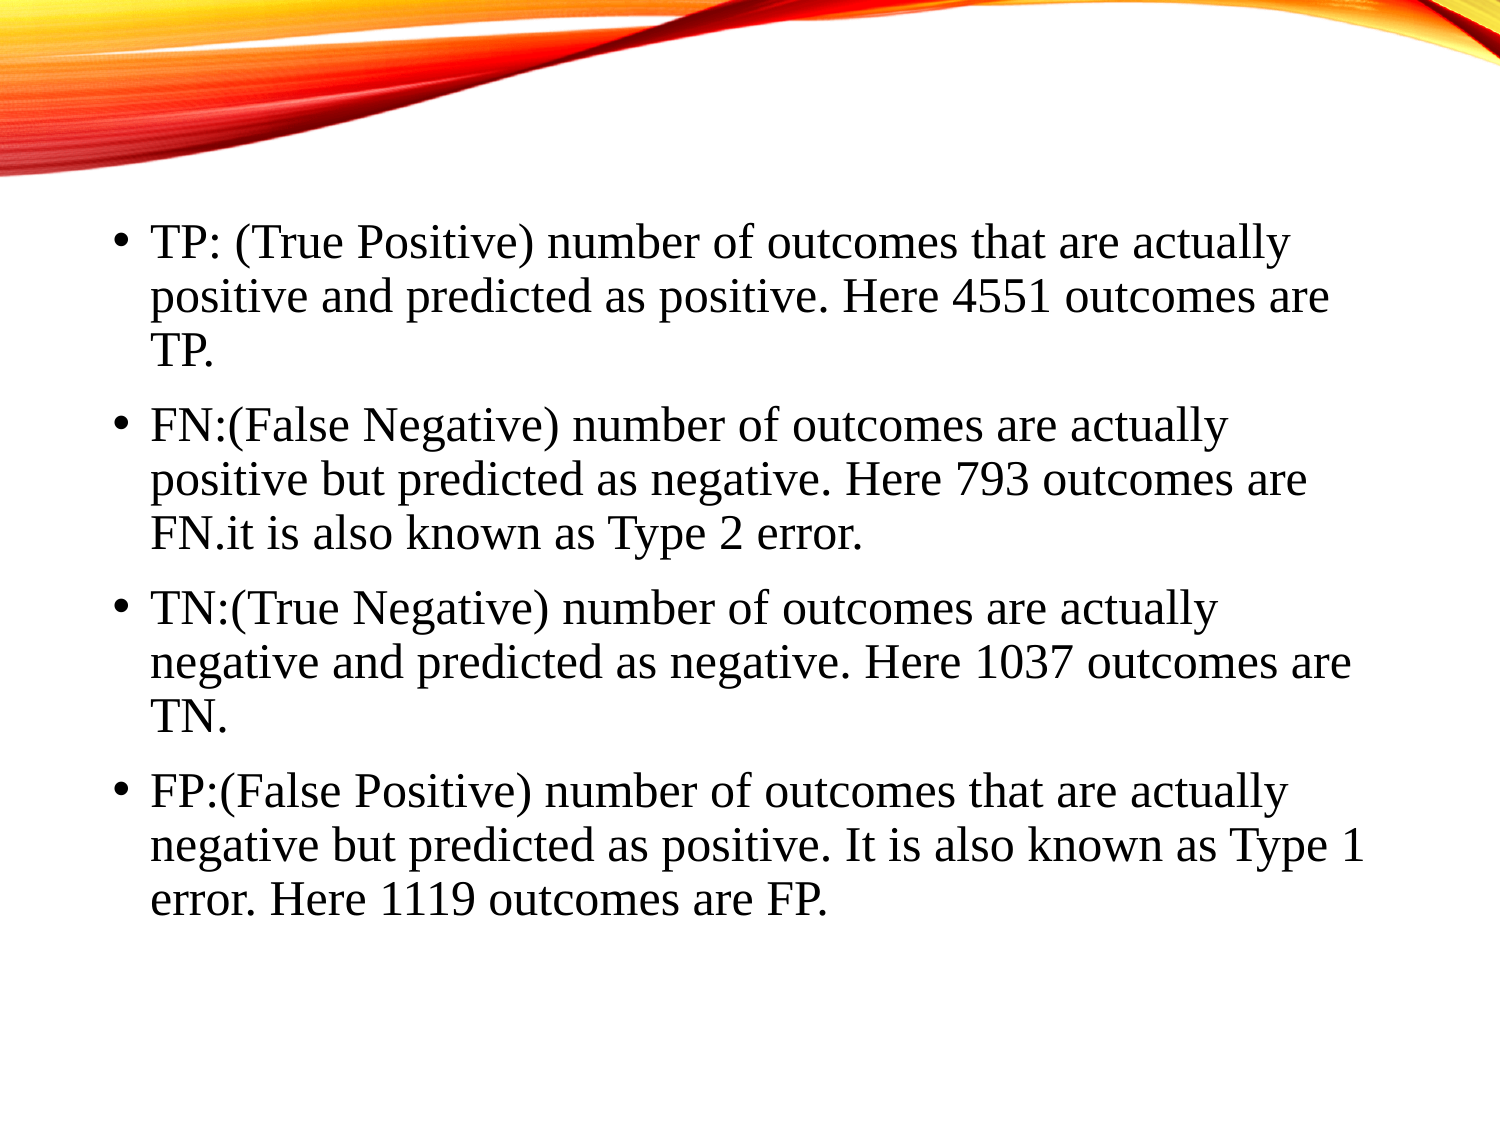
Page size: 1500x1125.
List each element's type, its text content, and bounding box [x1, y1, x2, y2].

picture [0, 0, 1500, 178]
list TP: (True Positive) number of outcomes that are actually positive and predicted as positive. Here 4551 outcomes are TP. FN:(False Negative) number of outcomes are actually positive but predicted as negative. Here 793 outcomes are FN.it is also known as Type 2 error. TN:(True Negative) number of outcomes are actually negative and predicted as negative. Here 1037 outcomes are TN. FP:(False Positive) number of outcomes that are actually negative but predicted as positive. It is also known as Type 1 error. Here 1119 outcomes are FP. [97, 208, 1403, 1000]
